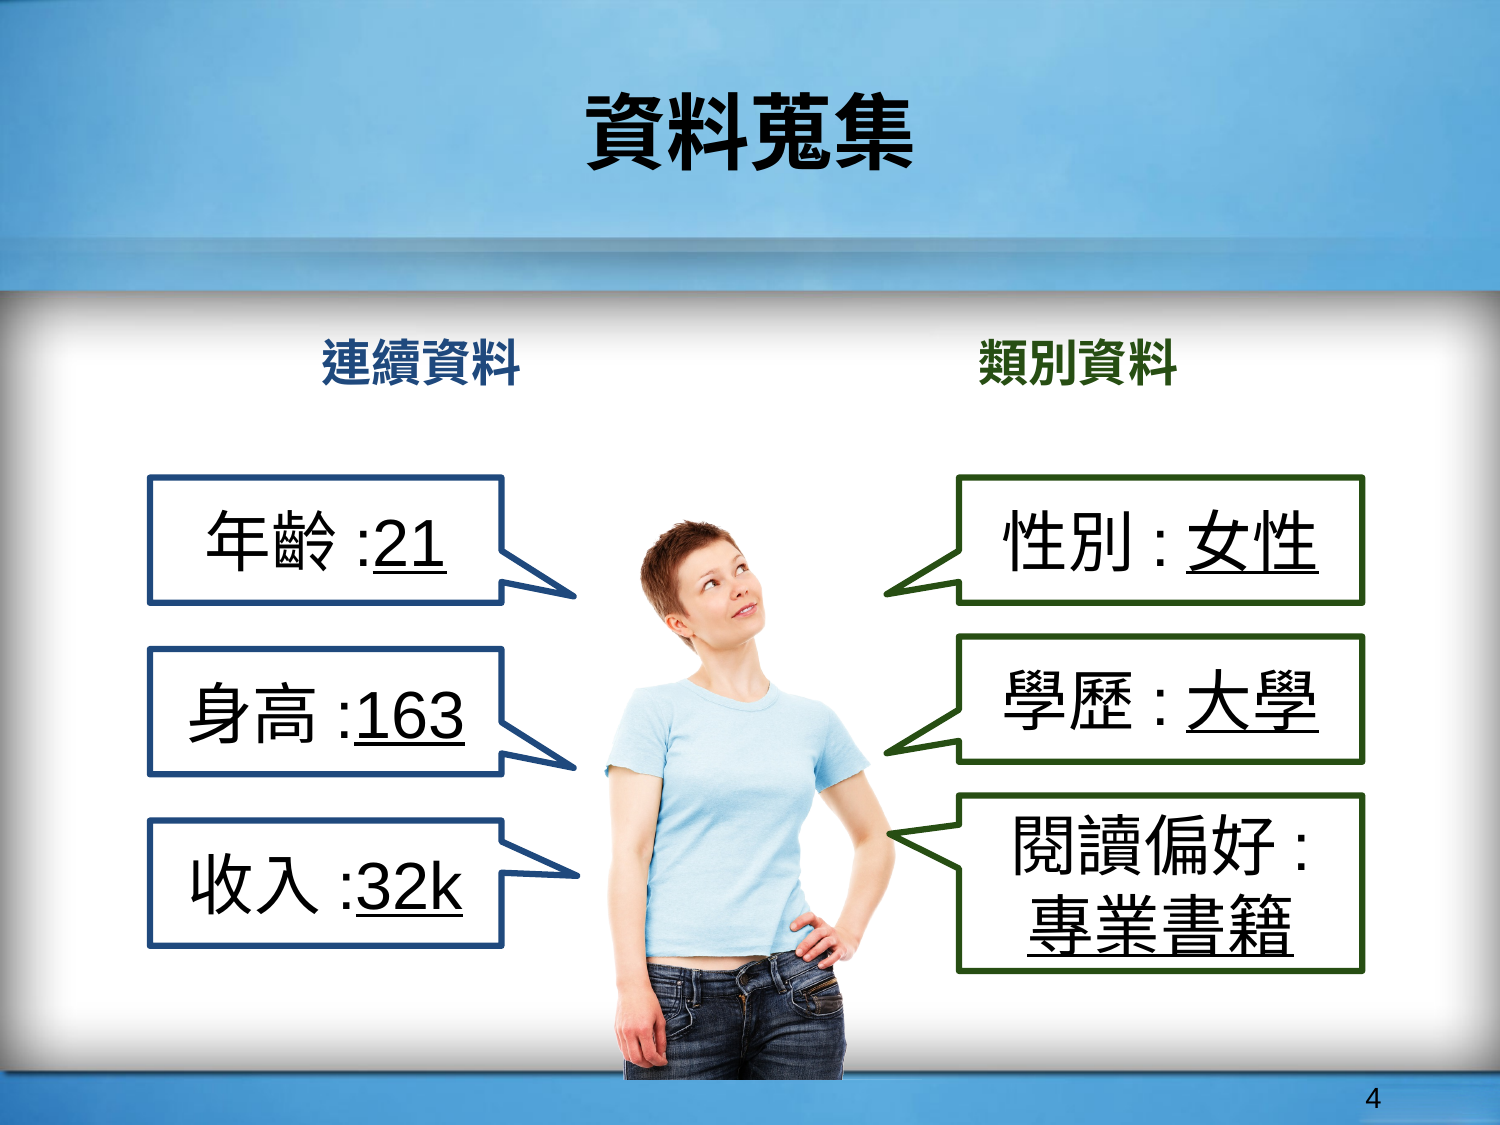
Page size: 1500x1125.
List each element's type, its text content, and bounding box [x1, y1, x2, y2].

slide_number ‹#› [1350, 1074, 1488, 1118]
text_box 性別:女性 [926, 477, 1363, 603]
text_box 學歷:大學 [926, 636, 1363, 762]
subtitle 類別資料 [759, 307, 1397, 403]
text_box 閱讀偏好: 專業書籍 [926, 795, 1363, 971]
text_box 身高:163 [149, 649, 574, 775]
text_box 收入:32k [149, 820, 578, 946]
text_box 年齡:21 [149, 477, 574, 603]
subtitle 連續資料 [103, 307, 740, 403]
title 資料蒐集 [78, 27, 1422, 232]
picture [0, 0, 1500, 1125]
